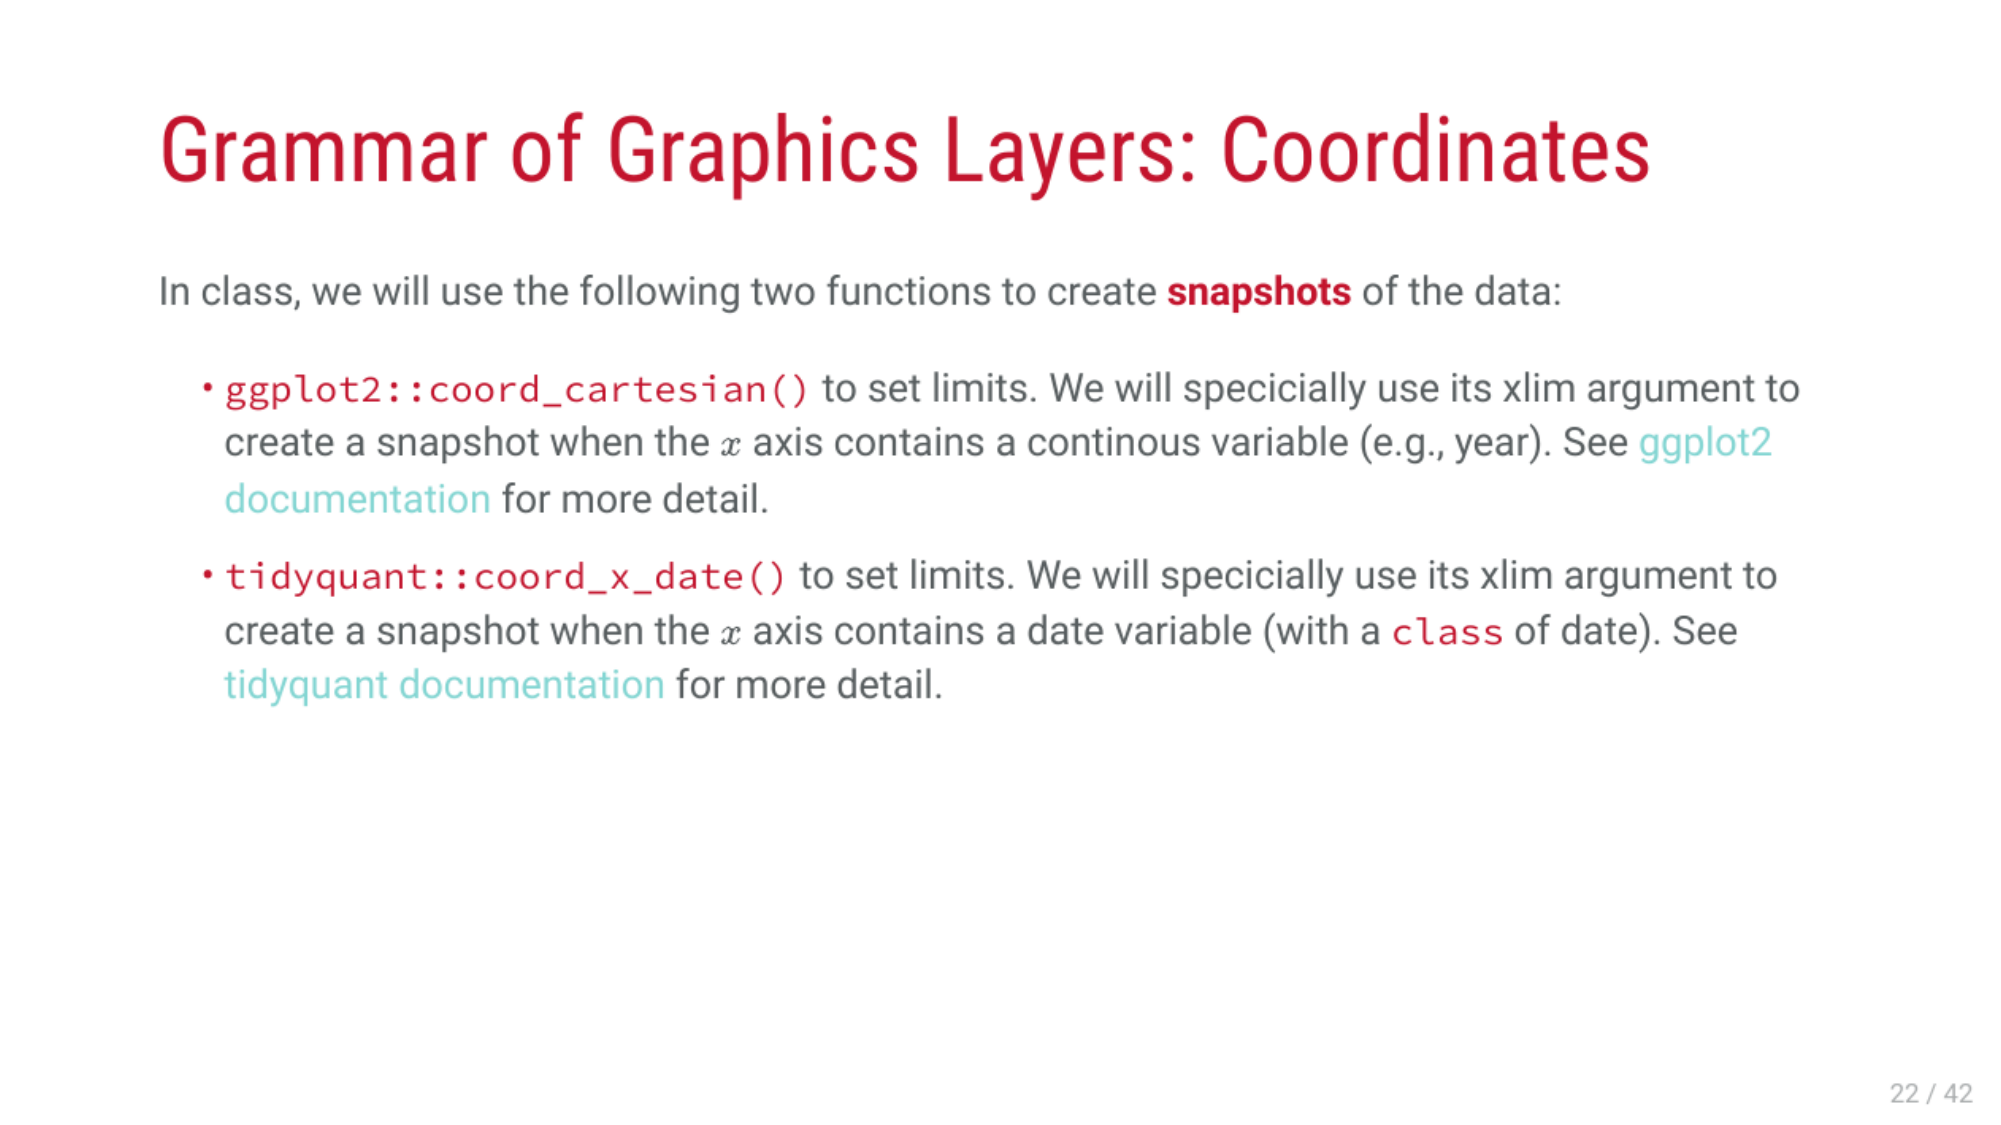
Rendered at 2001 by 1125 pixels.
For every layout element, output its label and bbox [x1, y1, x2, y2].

list [0, 0, 2000, 1125]
